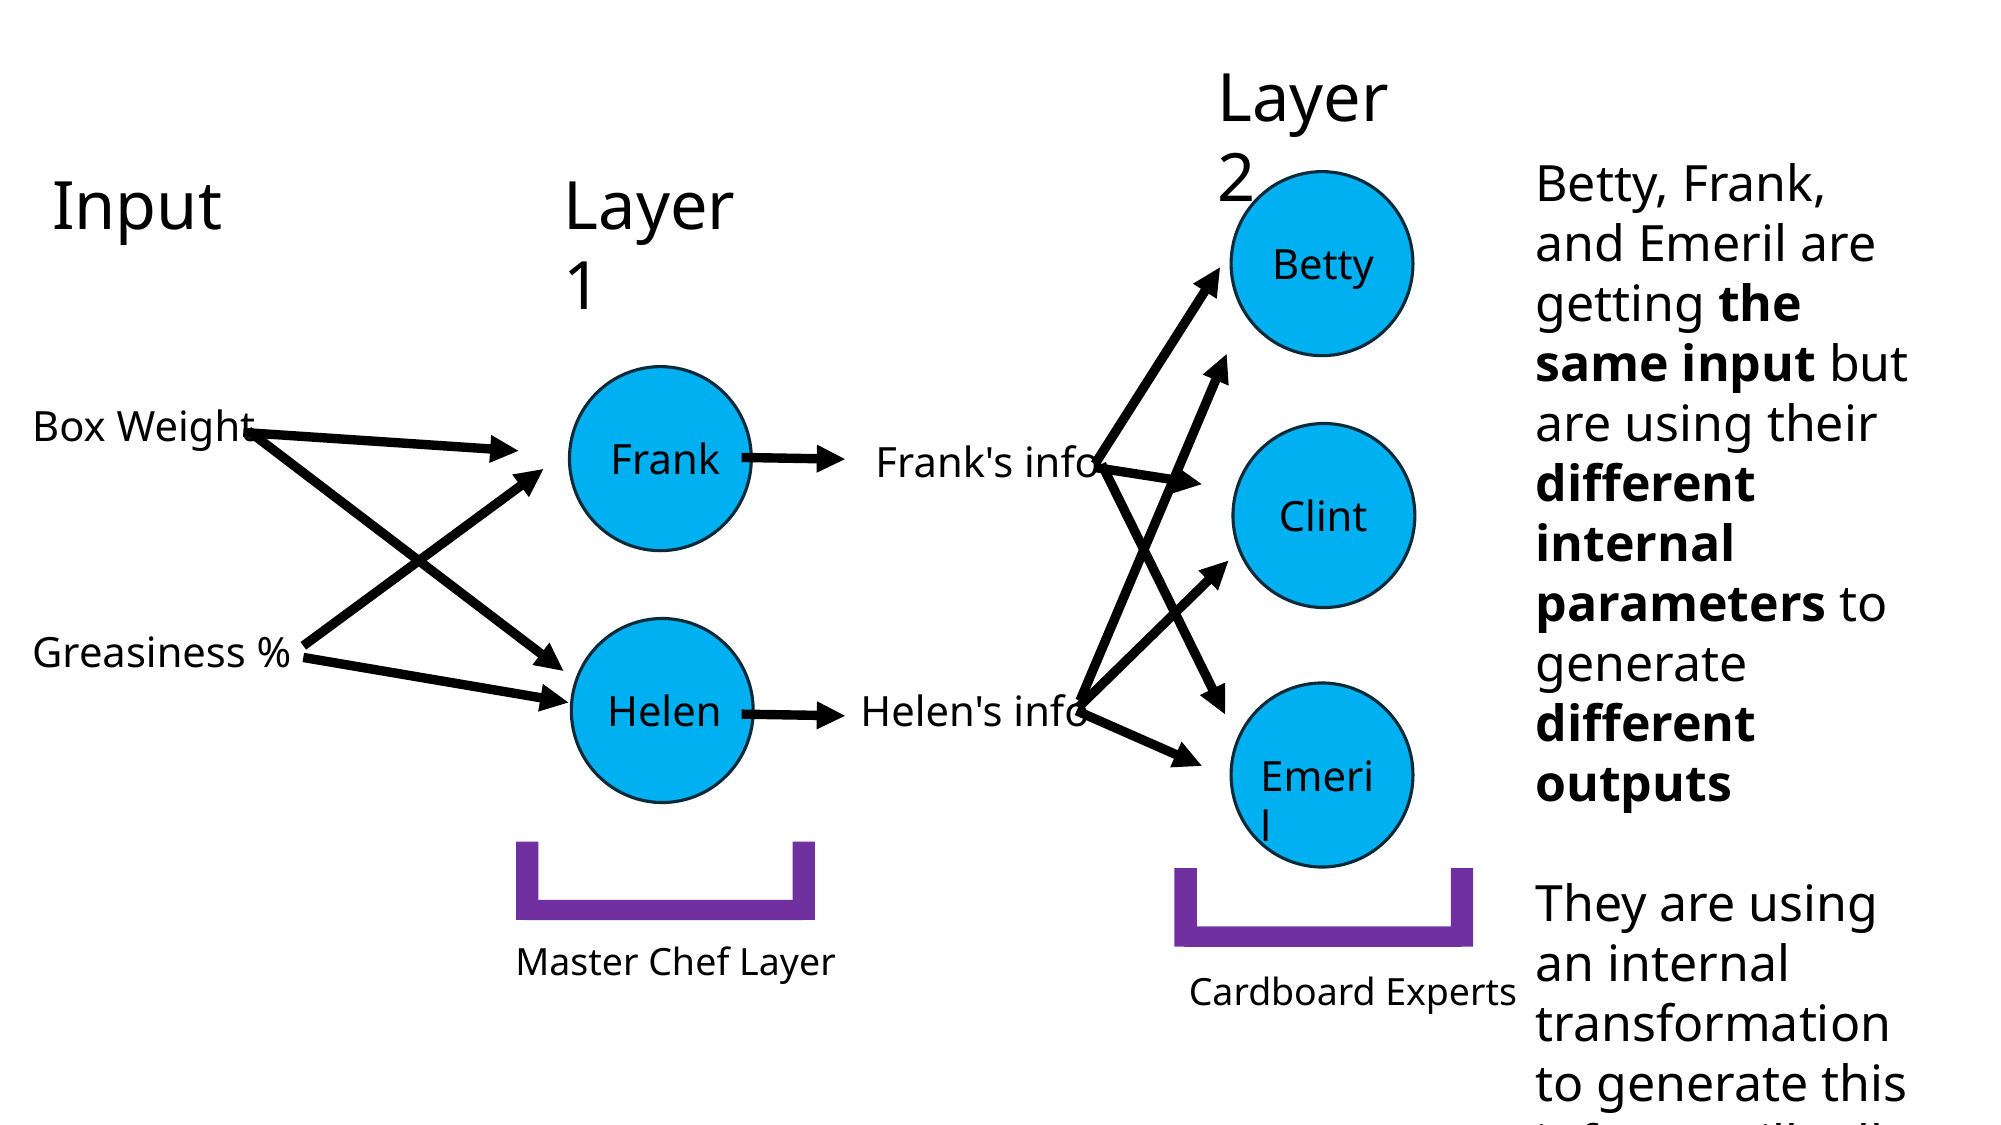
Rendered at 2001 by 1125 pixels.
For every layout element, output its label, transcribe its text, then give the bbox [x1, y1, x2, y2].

text_box Betty [1257, 230, 1391, 296]
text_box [1076, 710, 1203, 767]
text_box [741, 713, 846, 717]
text_box Frank [595, 425, 742, 491]
text_box Box Weight [17, 391, 322, 457]
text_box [302, 656, 569, 703]
text_box Frank's info [860, 428, 1079, 494]
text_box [515, 840, 816, 921]
text_box Betty, Frank, and Emeril are getting the same input but are using their different internal parameters to generate different outputs They are using an internal transformation to generate this info we will talk about later [1520, 143, 1942, 1125]
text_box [1094, 266, 1221, 353]
text_box Cardboard Experts [1173, 960, 1520, 1021]
text_box Input [37, 155, 239, 251]
text_box [569, 616, 755, 805]
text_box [741, 456, 846, 460]
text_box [1101, 708, 1226, 715]
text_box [1077, 560, 1229, 708]
text_box Greasiness % [17, 618, 302, 684]
text_box Helen [592, 676, 739, 742]
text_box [1079, 353, 1228, 702]
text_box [247, 430, 564, 672]
text_box [1231, 421, 1417, 610]
text_box Master Chef Layer [500, 930, 881, 991]
text_box [1229, 681, 1415, 827]
text_box Layer 1 [548, 155, 789, 331]
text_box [1174, 867, 1474, 948]
text_box Layer 2 [1202, 46, 1443, 222]
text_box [242, 431, 247, 452]
text_box Clint [1263, 481, 1386, 547]
text_box [567, 365, 753, 553]
text_box [1229, 222, 1415, 358]
text_box Helen's info [845, 676, 1077, 742]
text_box Emeril [1245, 741, 1399, 857]
text_box [1277, 857, 1367, 867]
